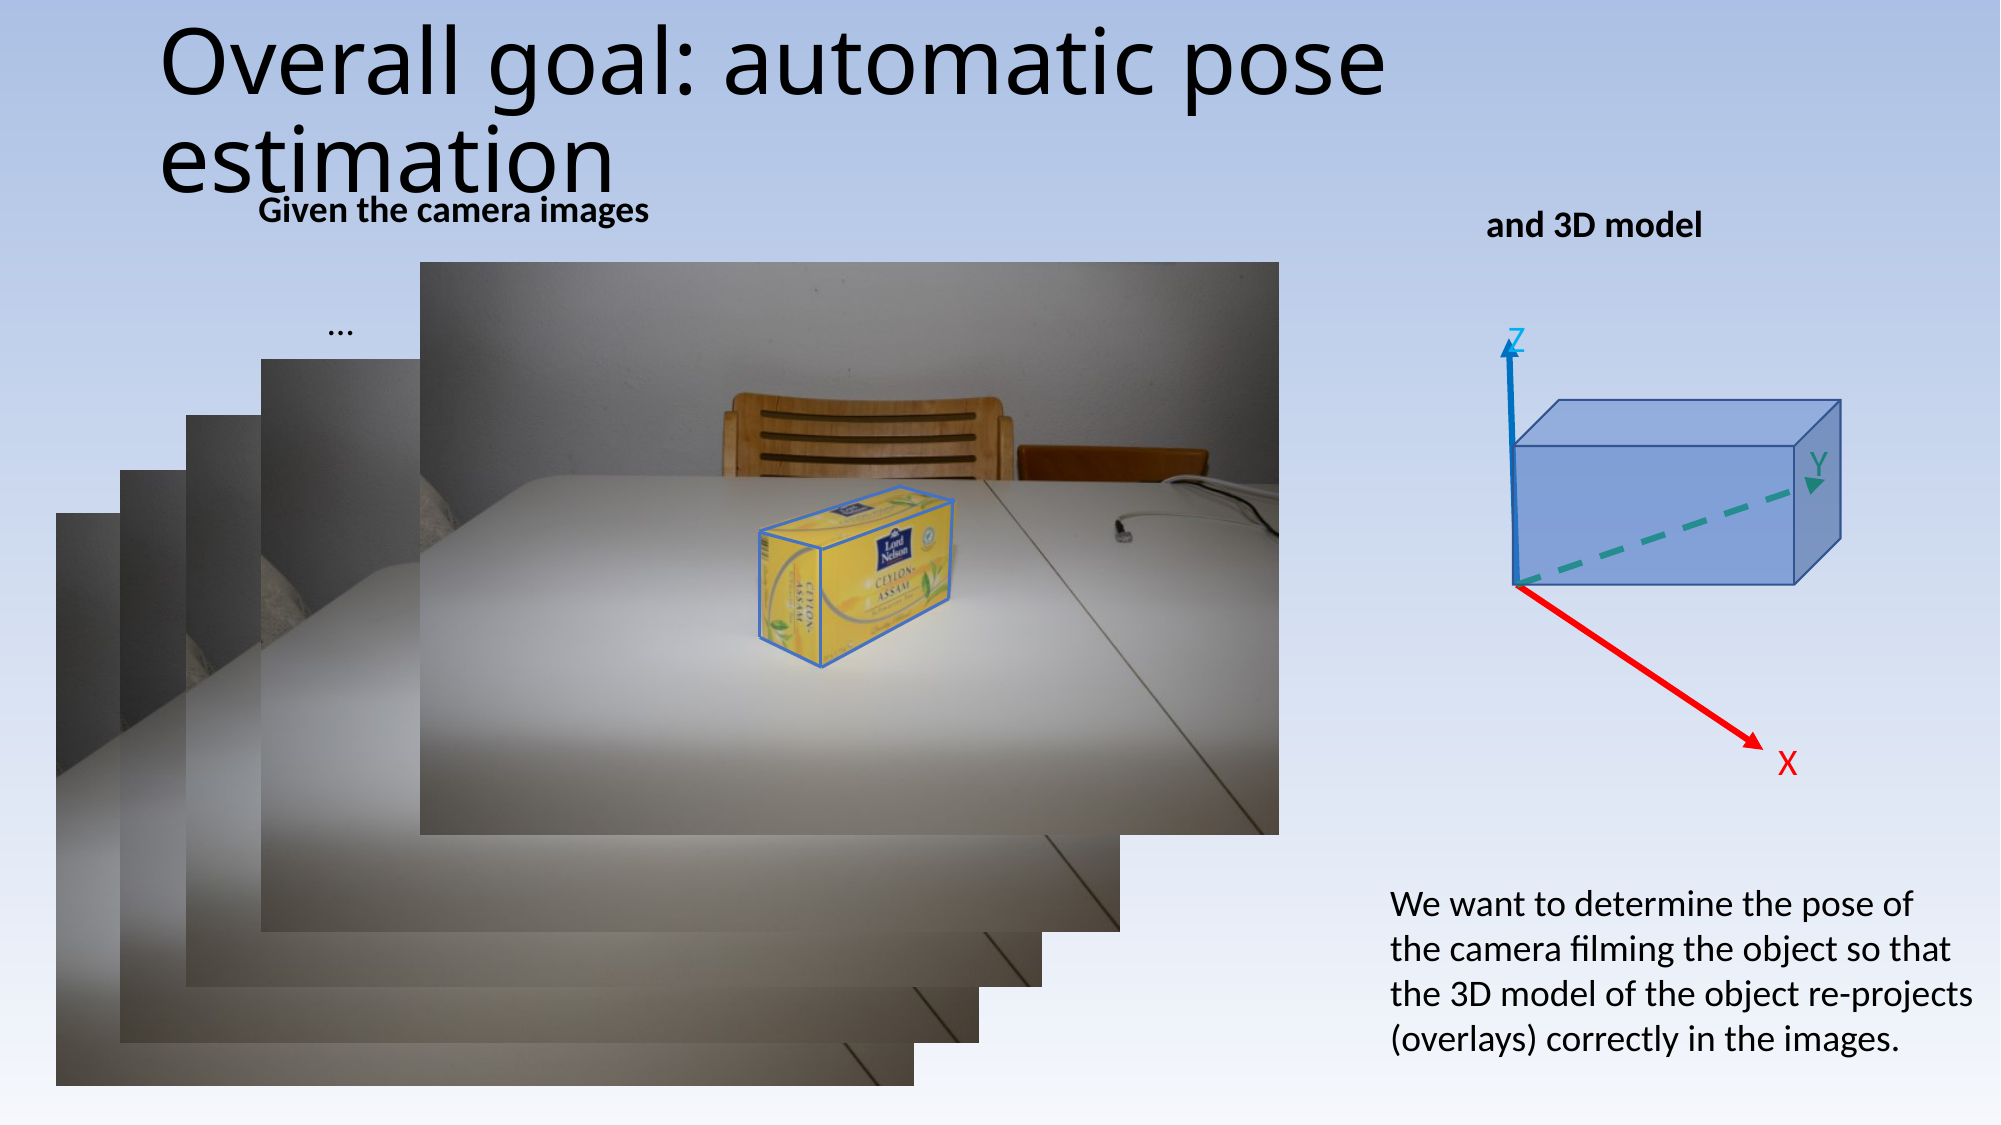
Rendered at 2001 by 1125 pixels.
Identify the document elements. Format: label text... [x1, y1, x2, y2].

text_box Given the camera images [243, 177, 674, 238]
picture [56, 262, 1279, 1086]
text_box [1470, 192, 1841, 770]
text_box We want to determine the pose of the camera filming the object so that the 3D model of the object re-projects (overlays) correctly in the images. [1375, 871, 1990, 1067]
title Overall goal: automatic pose estimation [143, 5, 1869, 223]
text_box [759, 485, 956, 668]
text_box … [313, 290, 397, 351]
